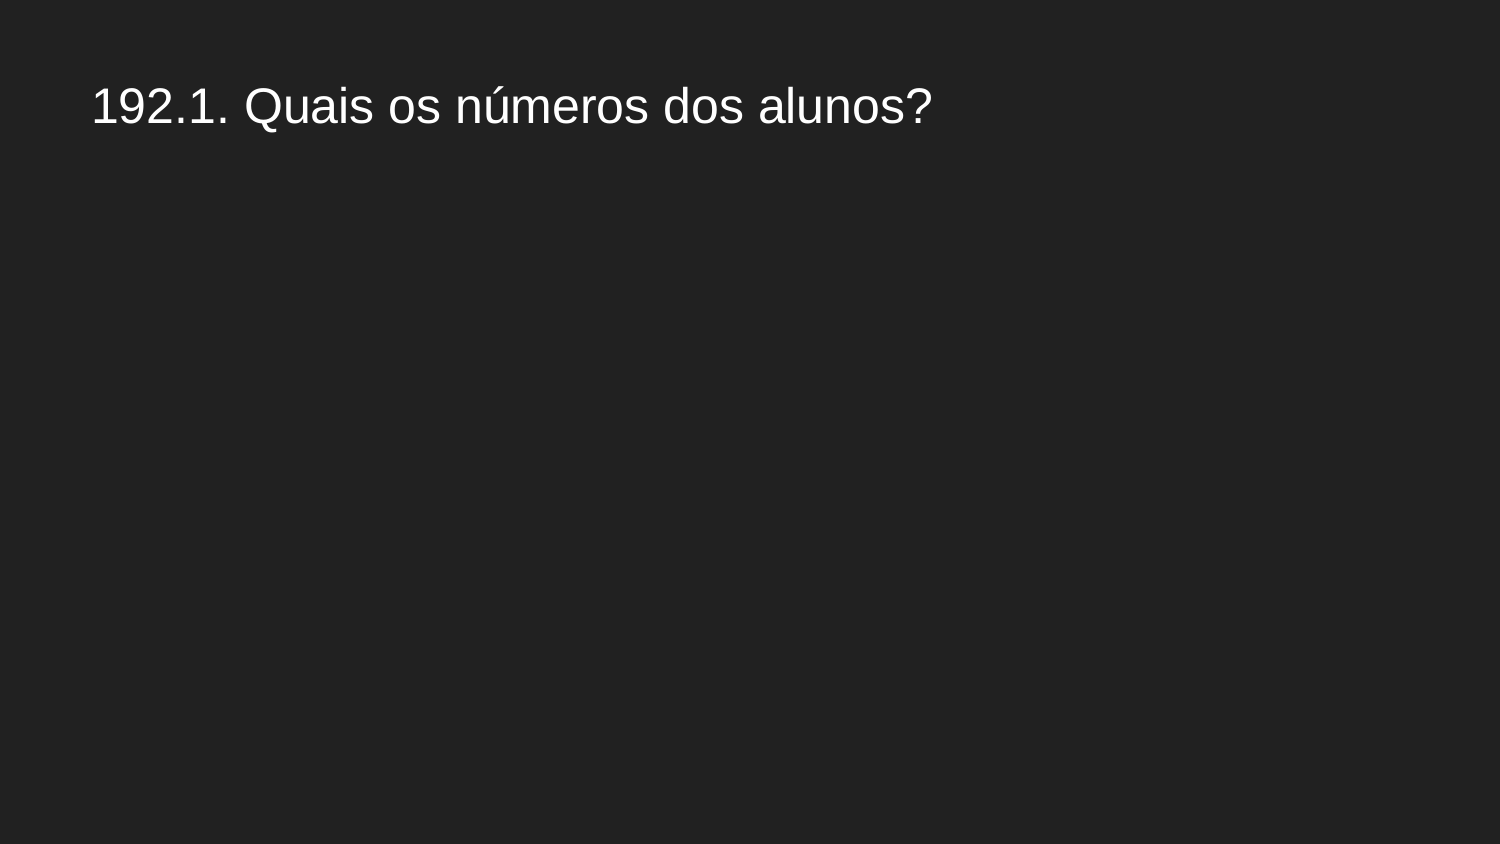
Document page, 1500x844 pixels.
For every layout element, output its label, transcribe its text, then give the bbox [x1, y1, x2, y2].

title 192.1. Quais os números dos alunos? [76, 58, 1475, 144]
